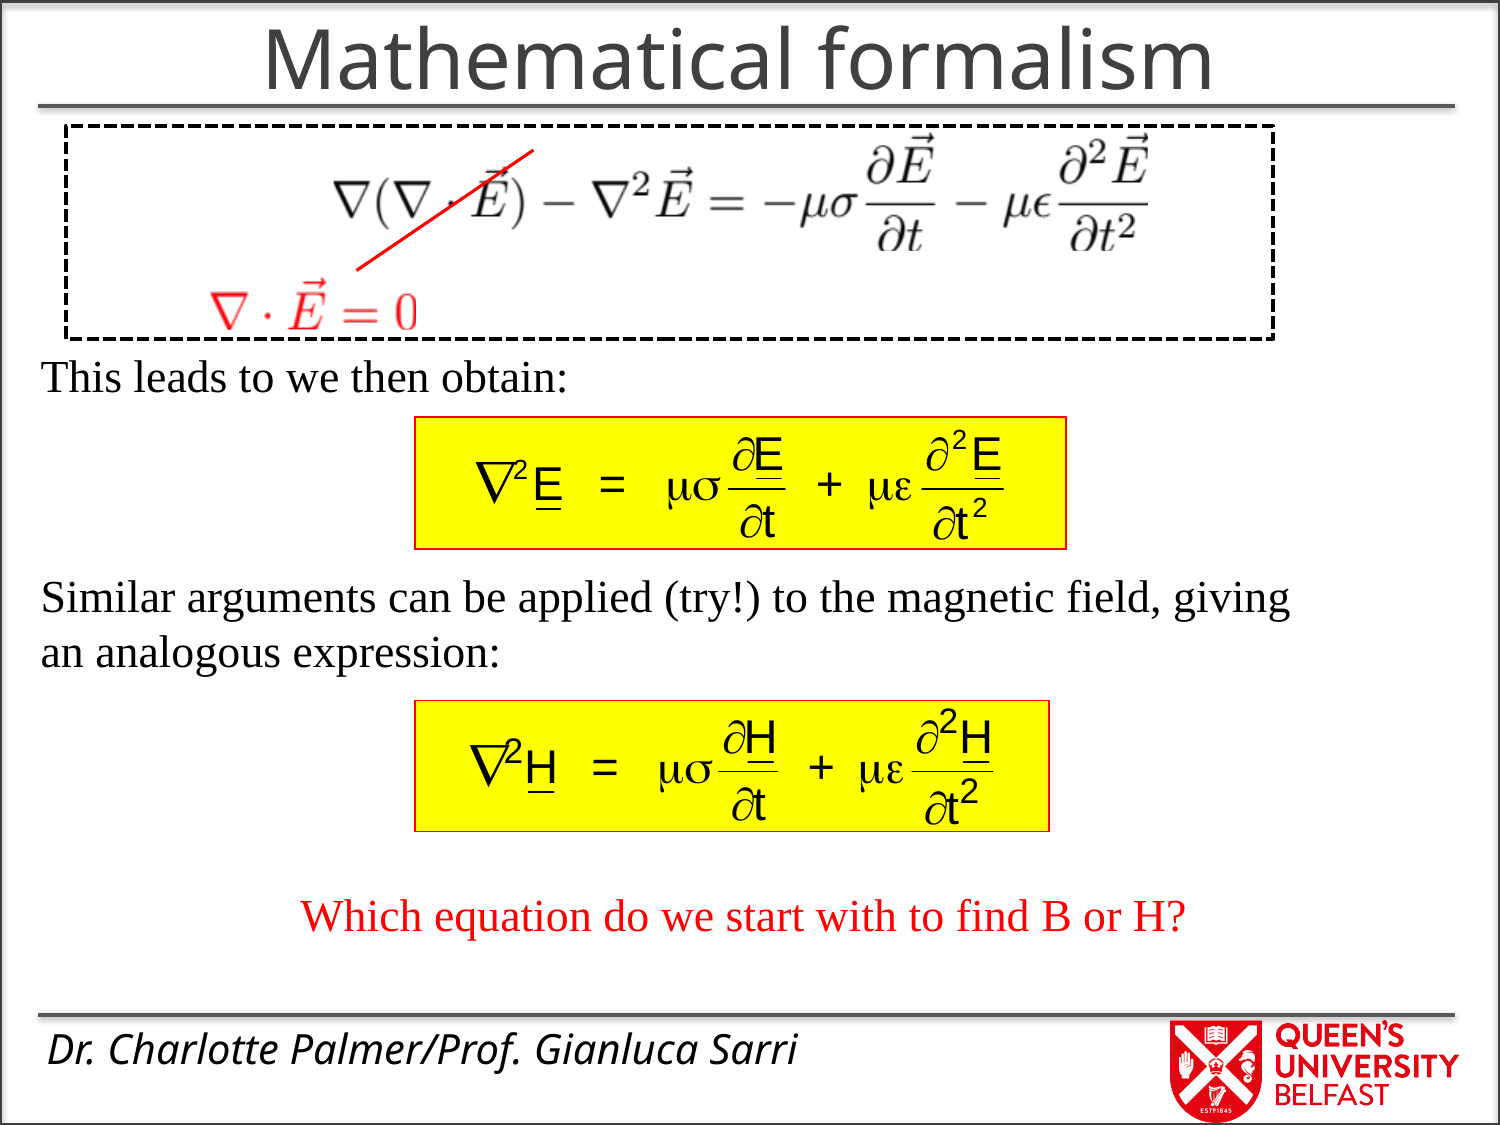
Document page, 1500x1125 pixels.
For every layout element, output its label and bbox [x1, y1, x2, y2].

text_box [356, 149, 534, 271]
picture [1170, 1019, 1459, 1123]
text_box [415, 700, 1049, 832]
text_box [415, 417, 1066, 549]
picture [333, 131, 1149, 252]
picture [209, 276, 417, 330]
text_box [0, 0, 1500, 1125]
